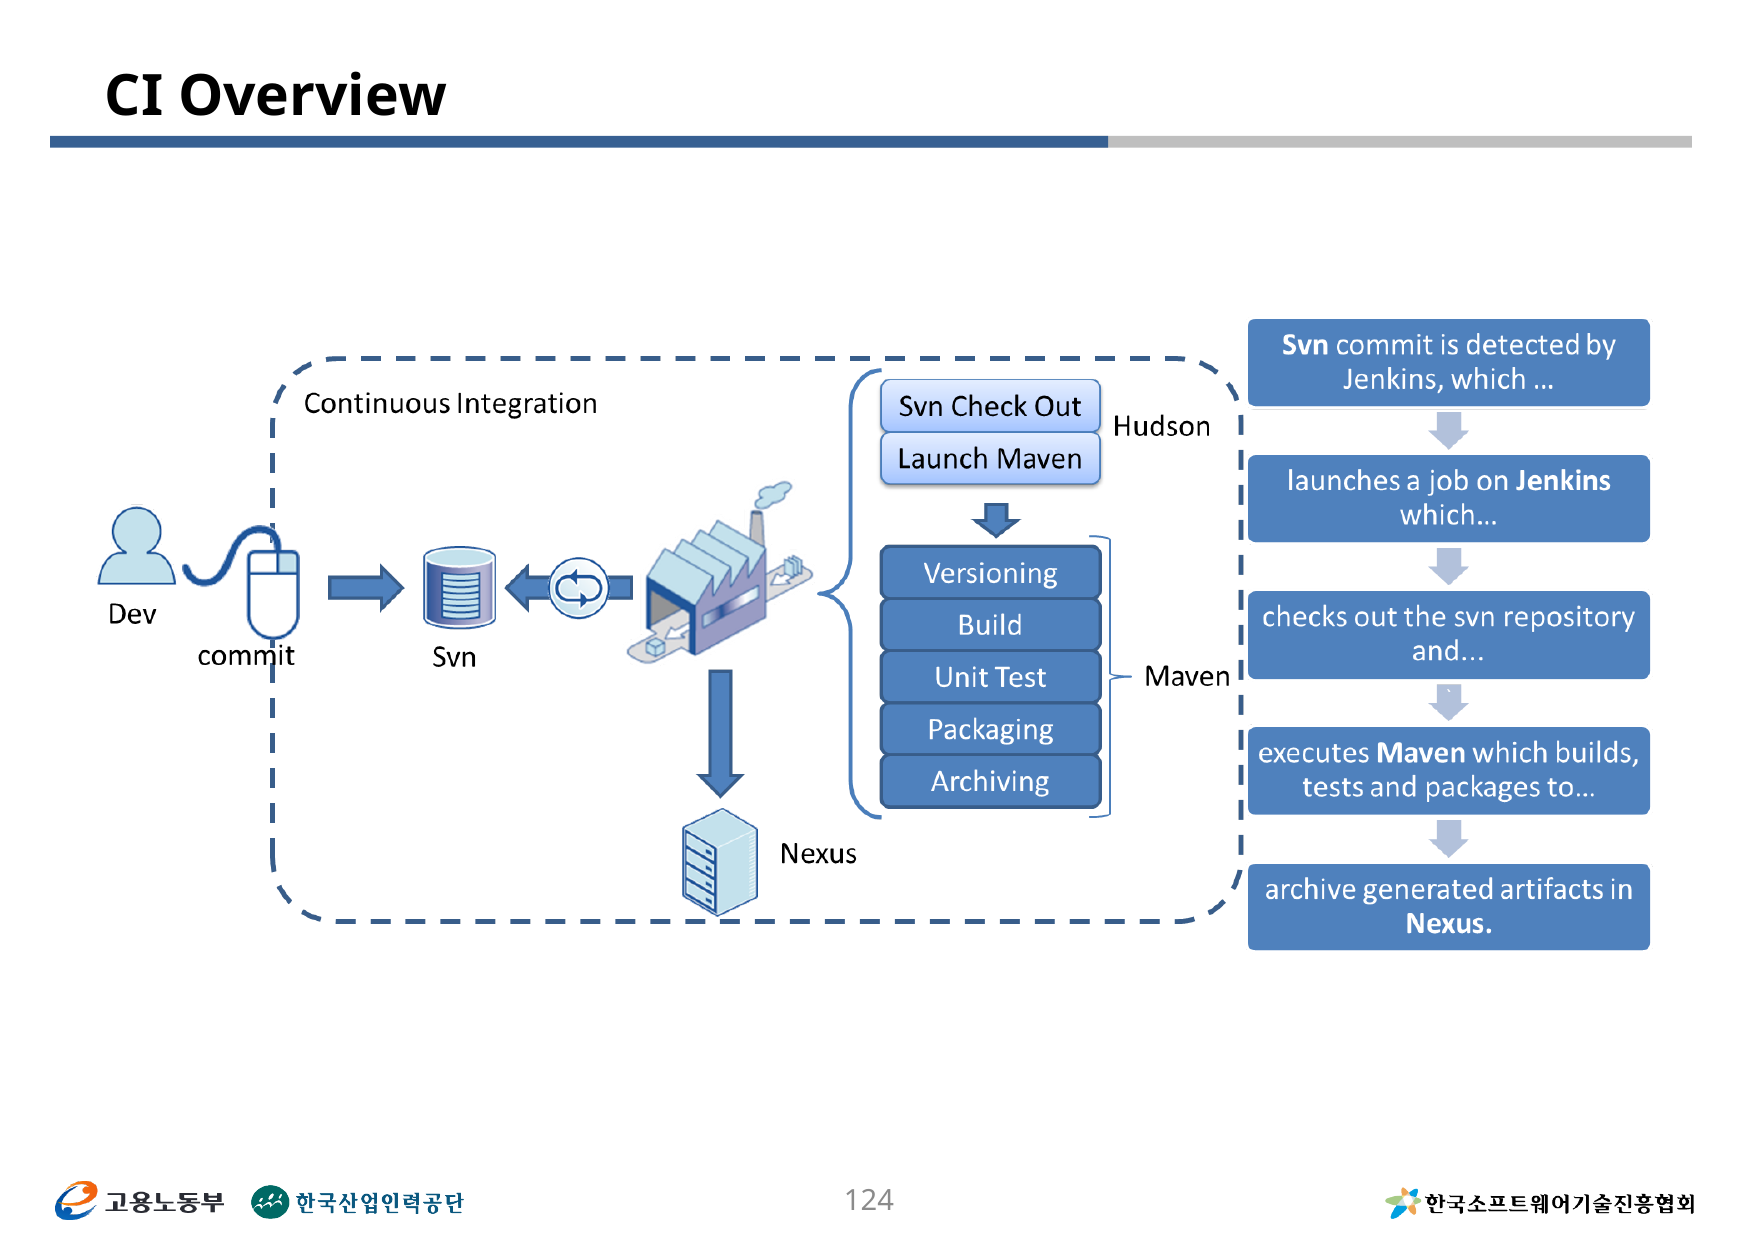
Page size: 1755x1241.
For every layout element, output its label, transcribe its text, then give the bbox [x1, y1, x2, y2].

picture [50, 1178, 228, 1223]
slide_number 124 [664, 1168, 1074, 1235]
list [87, 314, 1667, 960]
title CI Overview [87, 49, 1667, 136]
picture [1385, 1187, 1694, 1219]
picture [251, 1185, 464, 1219]
